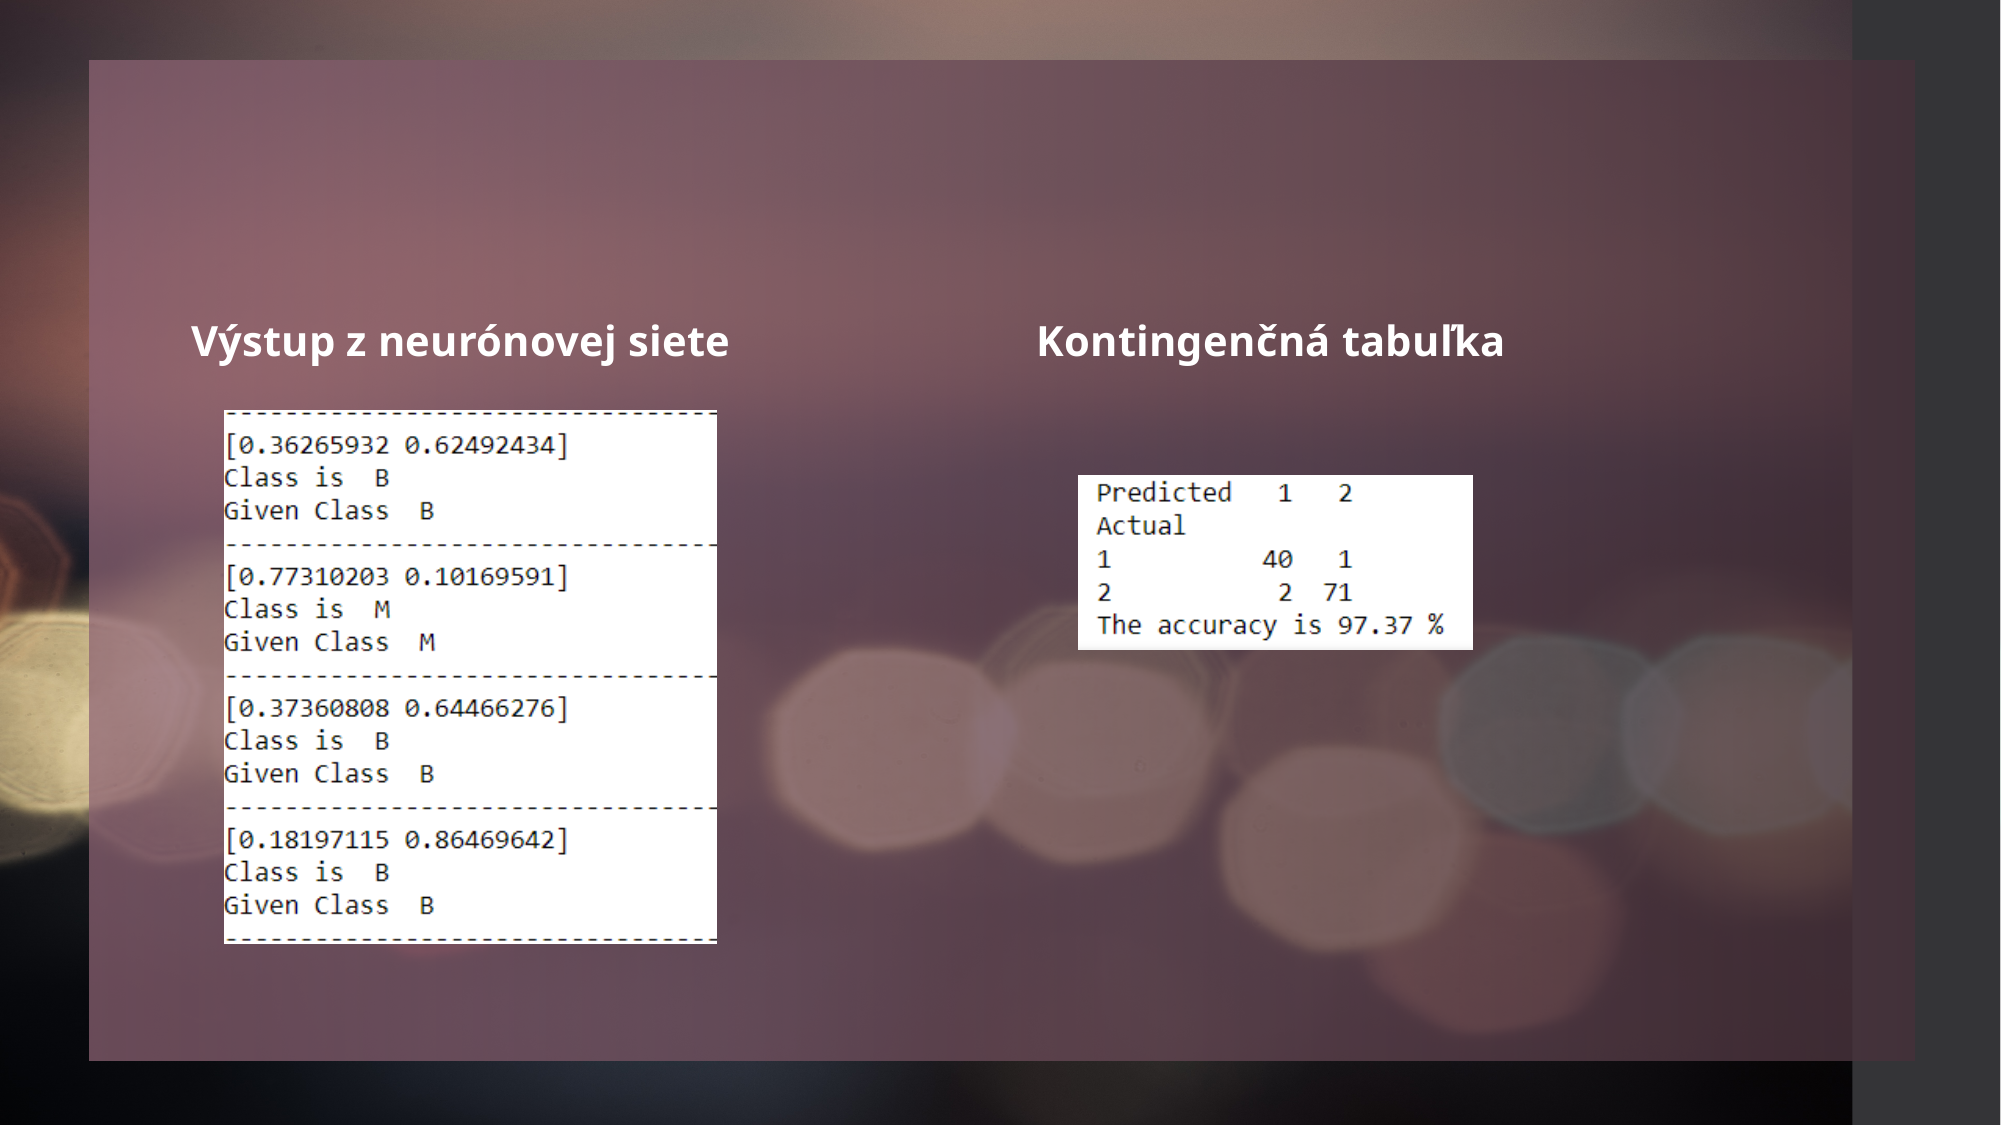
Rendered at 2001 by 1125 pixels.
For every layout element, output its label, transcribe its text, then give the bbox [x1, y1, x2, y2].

picture [223, 410, 717, 944]
picture [1078, 475, 1473, 650]
list Kontingenčná tabuľka [1021, 307, 1818, 1023]
picture [0, 0, 1852, 1125]
list Výstup z neurónovej siete [176, 307, 973, 1023]
